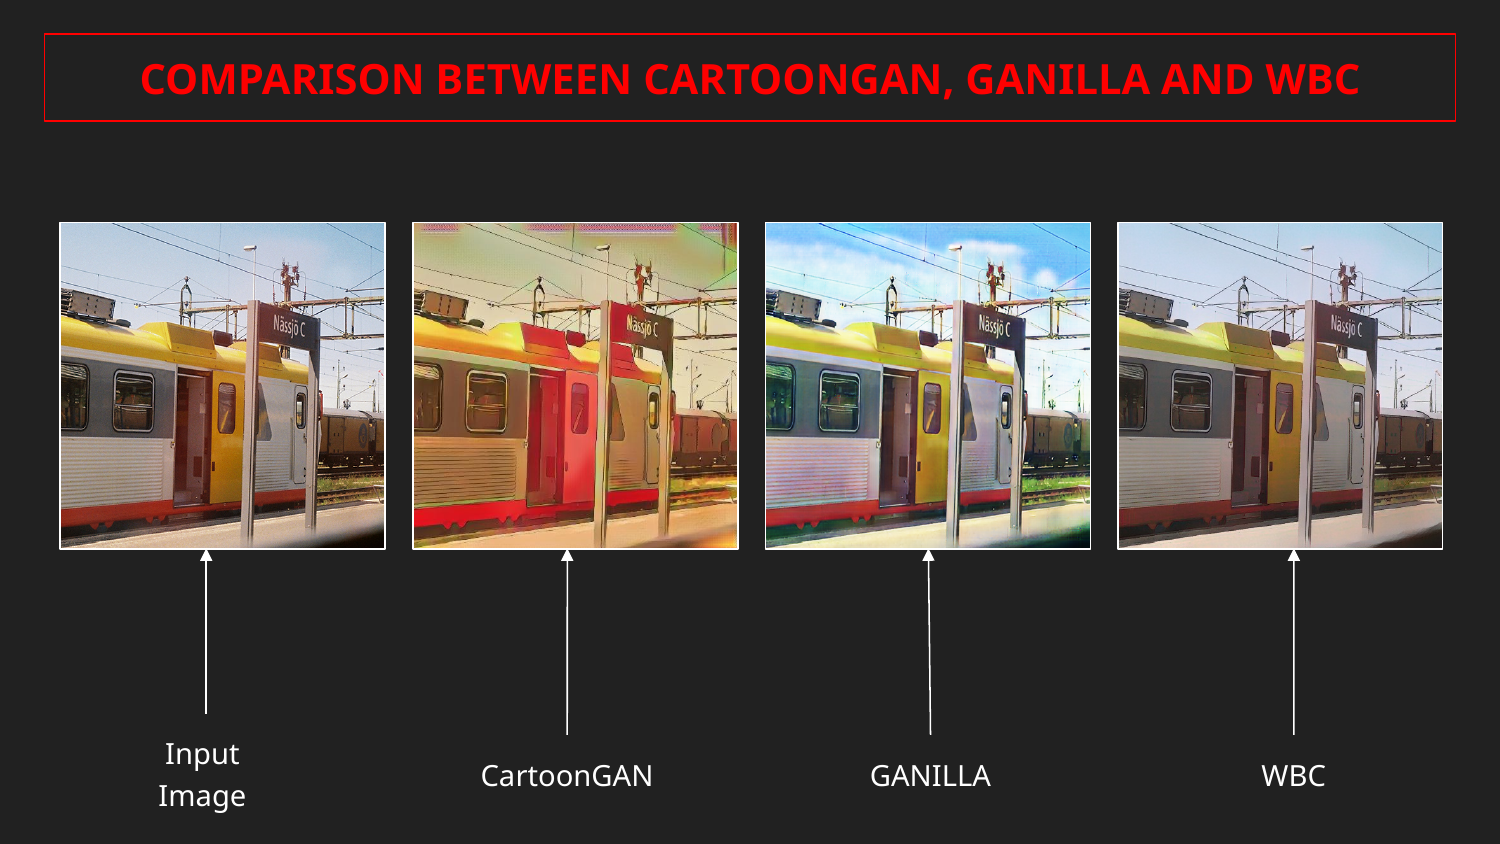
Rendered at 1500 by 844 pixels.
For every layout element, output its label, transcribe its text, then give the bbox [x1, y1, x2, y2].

picture [60, 222, 385, 549]
text_box Input Image [101, 713, 311, 828]
picture [765, 222, 1090, 549]
text_box COMPARISON BETWEEN CARTOONGAN, GANILLA AND WBC [44, 33, 1456, 122]
text_box WBC [1189, 734, 1399, 807]
picture [413, 222, 738, 549]
text_box CartoonGAN [462, 734, 672, 807]
picture [1118, 222, 1443, 549]
text_box GANILLA [825, 734, 1036, 807]
